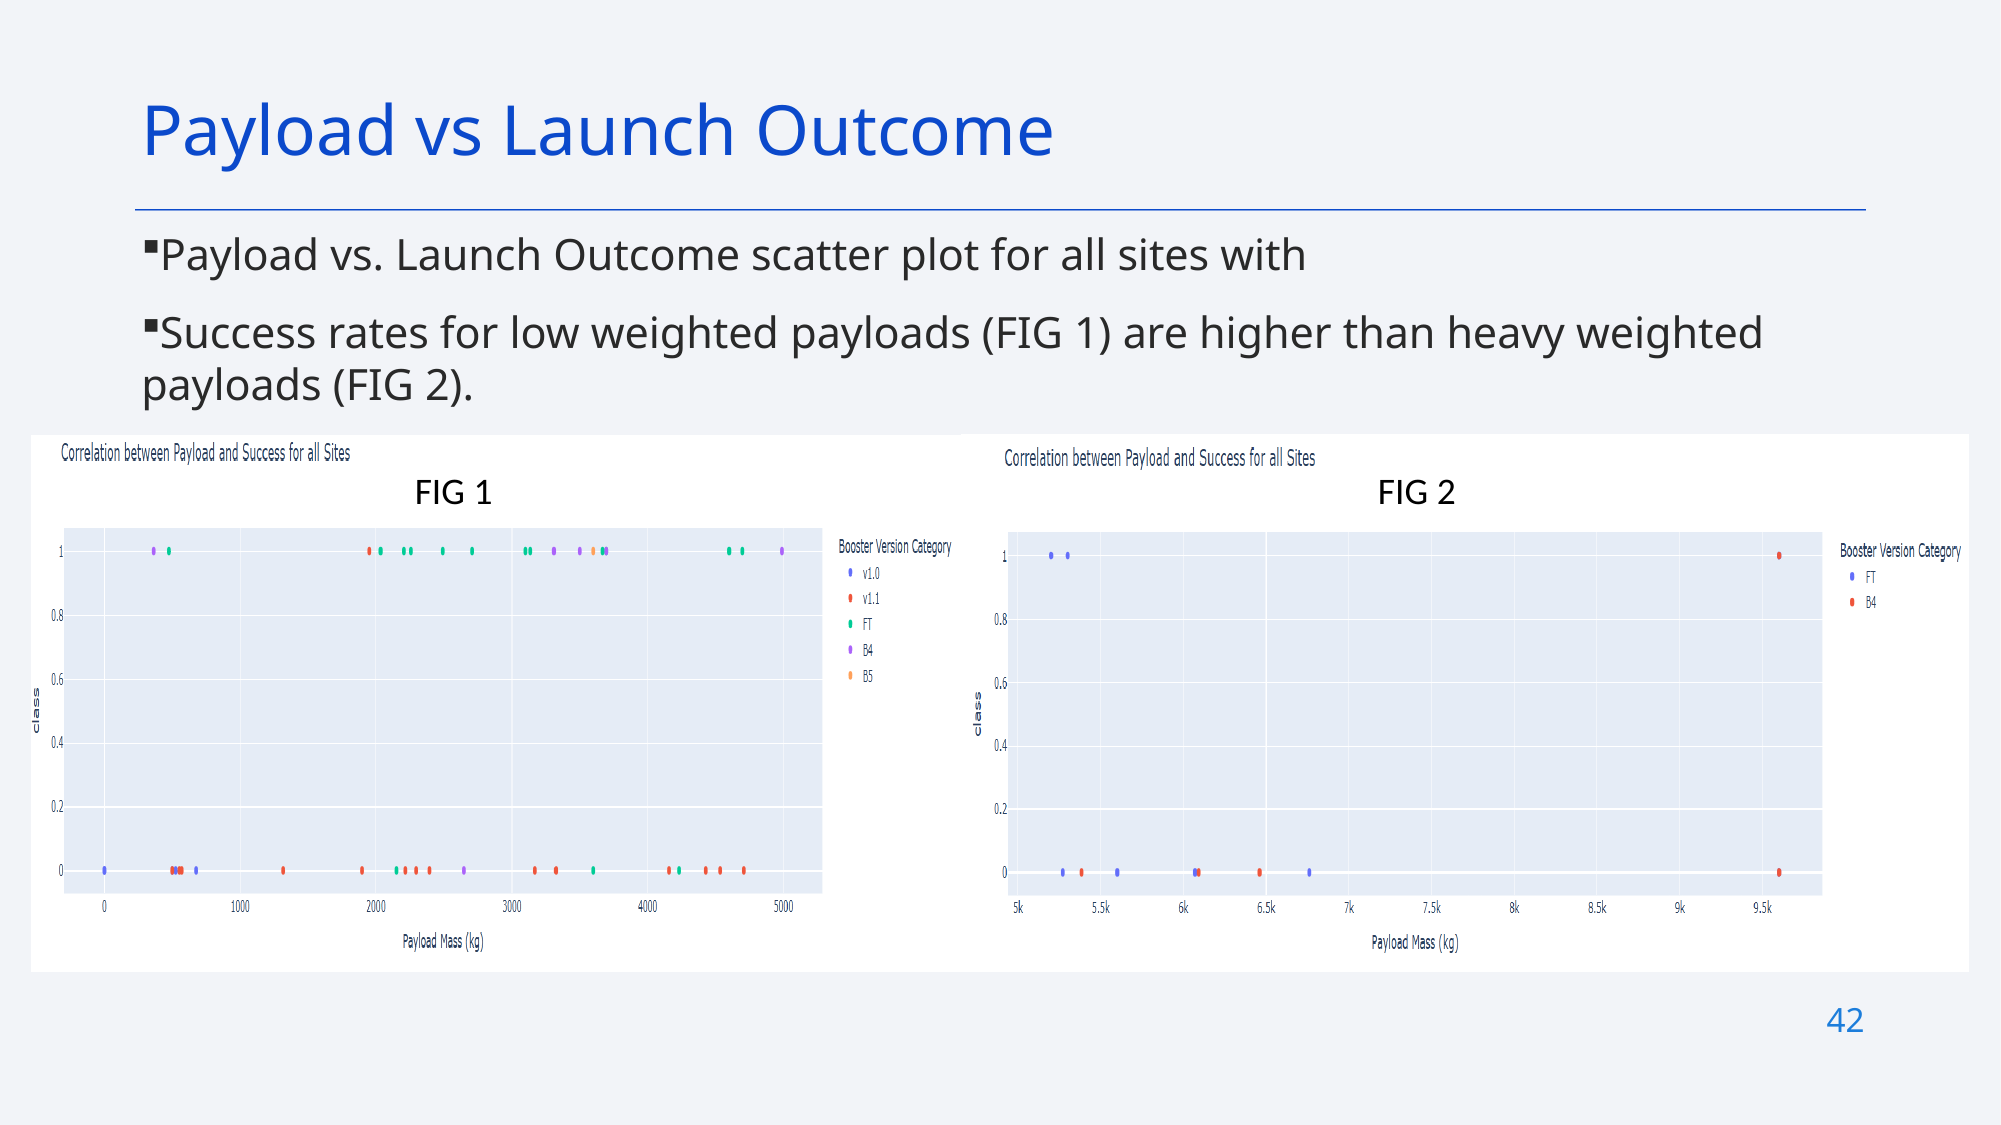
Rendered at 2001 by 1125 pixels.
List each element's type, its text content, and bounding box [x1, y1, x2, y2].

slide_number 42 [1429, 988, 1880, 1055]
list Payload vs. Launch Outcome scatter plot for all sites with Success rates for low weighted payloads (FIG 1) are higher than heavy weighted payloads (FIG 2). [126, 219, 1835, 419]
text_box Payload vs Launch Outcome [126, 88, 1852, 179]
picture [0, 0, 2001, 1125]
